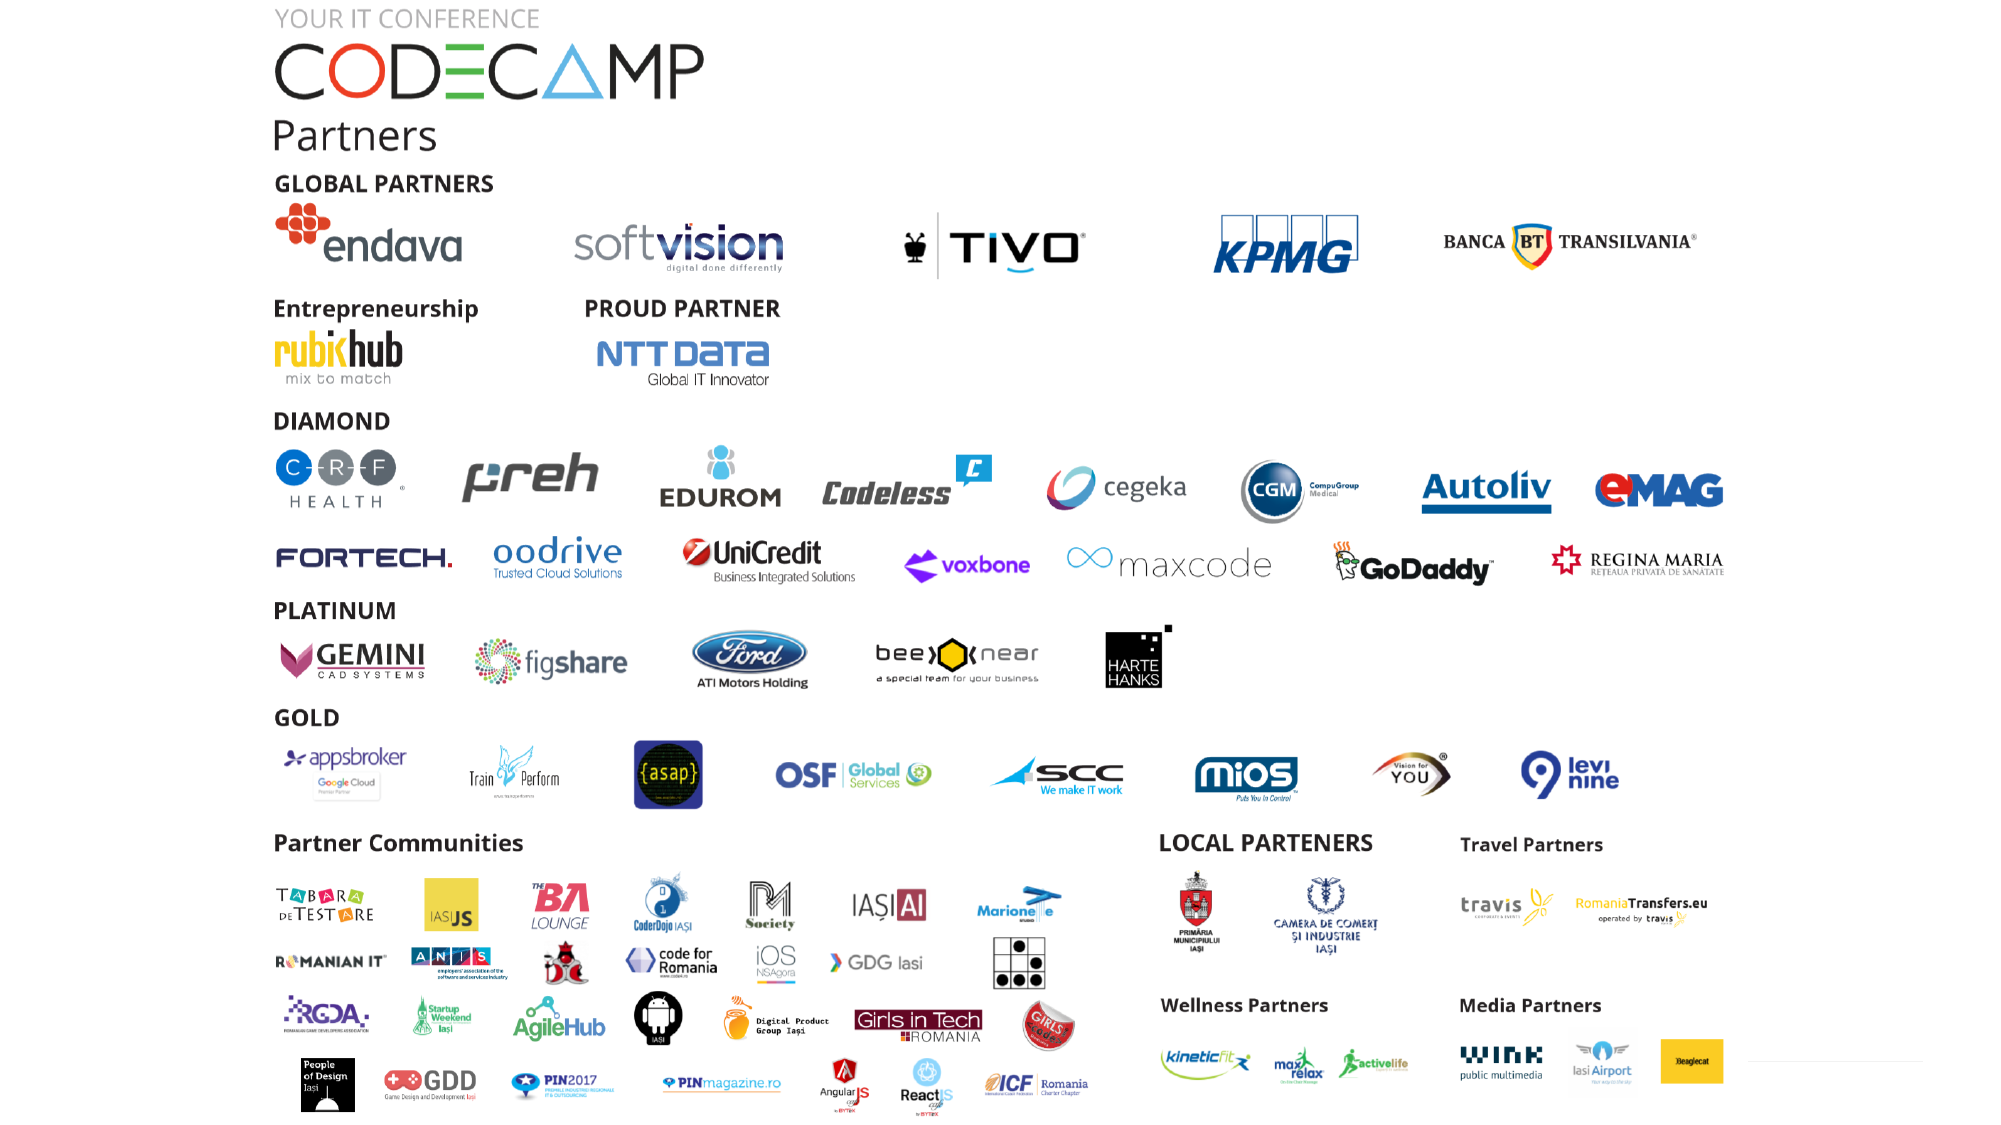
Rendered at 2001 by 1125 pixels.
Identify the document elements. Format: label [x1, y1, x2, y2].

picture [252, 0, 1748, 1125]
